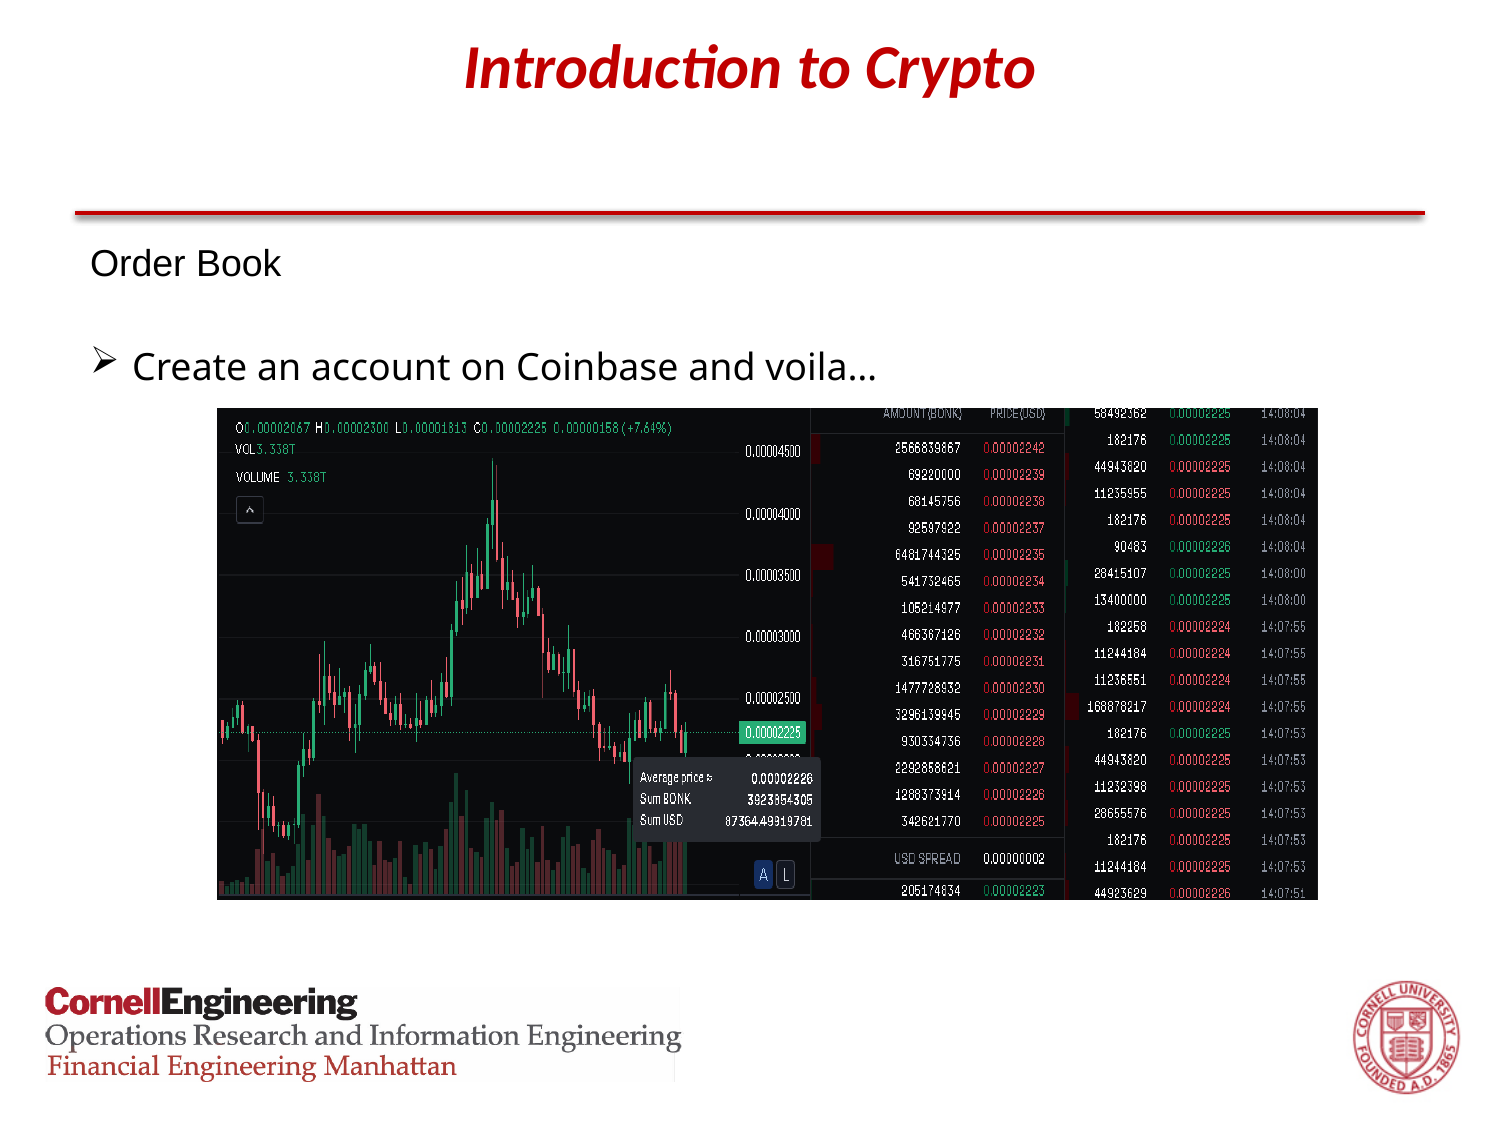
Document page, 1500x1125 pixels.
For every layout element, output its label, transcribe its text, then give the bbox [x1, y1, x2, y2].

title Introduction to Crypto [75, 18, 1425, 207]
picture [217, 407, 1318, 901]
list Order Book Create an account on Coinbase and voila… [75, 224, 1425, 383]
picture [45, 987, 828, 1082]
picture [1320, 944, 1493, 1125]
